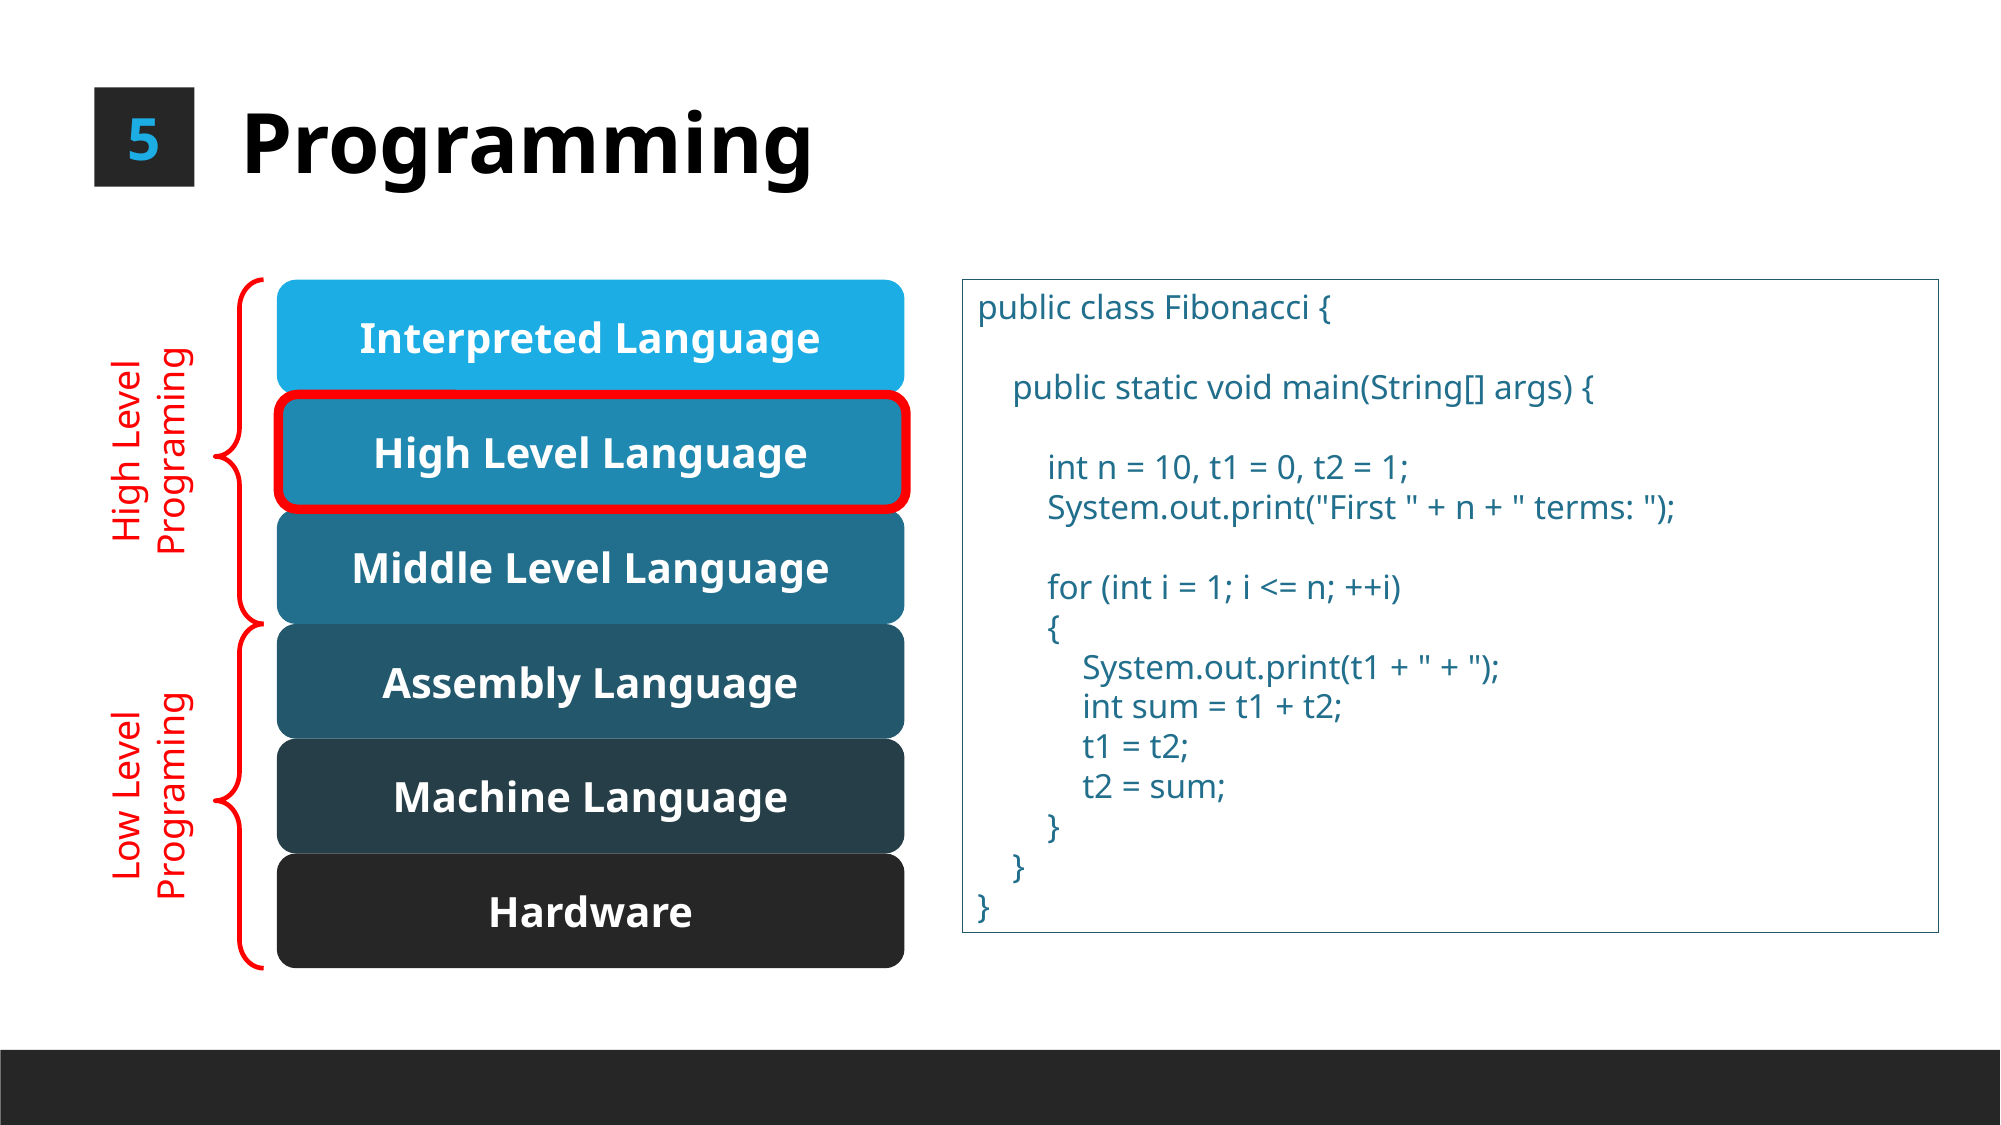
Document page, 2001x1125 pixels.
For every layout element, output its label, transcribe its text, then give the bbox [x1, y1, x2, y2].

text_box Hardware [275, 854, 906, 970]
text_box Interpreted Language [275, 278, 906, 395]
text_box Machine Language [275, 739, 906, 855]
text_box [277, 393, 908, 511]
text_box public class Fibonacci { public static void main(String[] args) { int n = 10, t1 = 0, t2 = 1; System.out.print("First " + n + " terms: "); for (int i = 1; i <= n; ++i) { System.out.print(t1 + " + "); int sum = t1 + t2; t1 = t2; t2 = sum; } } } [962, 279, 1939, 933]
text_box [214, 278, 264, 624]
text_box Low Level Programing [94, 624, 200, 969]
text_box 5 [93, 86, 196, 188]
text_box Assembly Language [275, 624, 906, 741]
text_box [214, 622, 264, 970]
text_box High Level Programing [94, 279, 200, 624]
text_box Programming [225, 82, 871, 198]
text_box Middle Level Language [275, 509, 906, 626]
